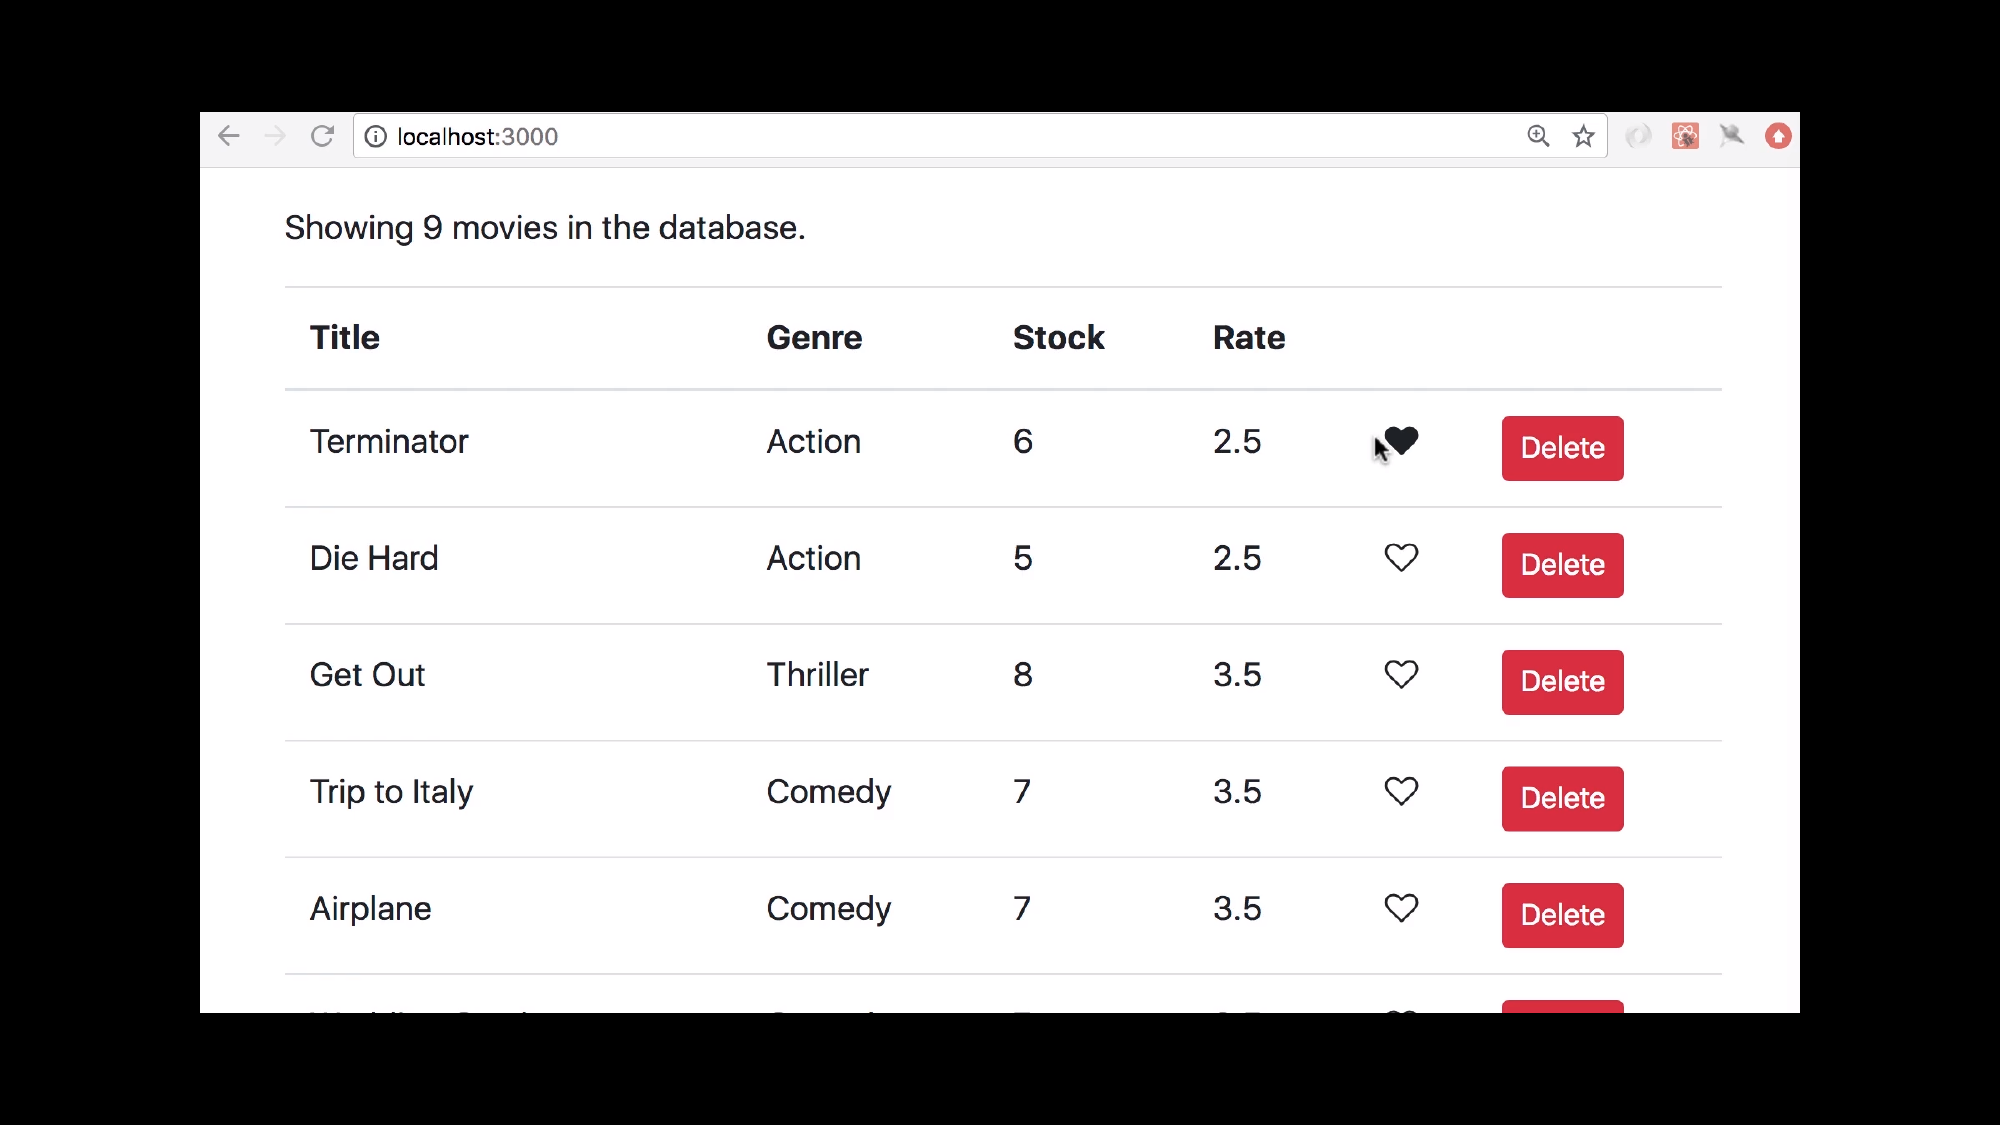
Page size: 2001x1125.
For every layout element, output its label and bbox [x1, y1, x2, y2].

picture [199, 112, 1800, 1013]
